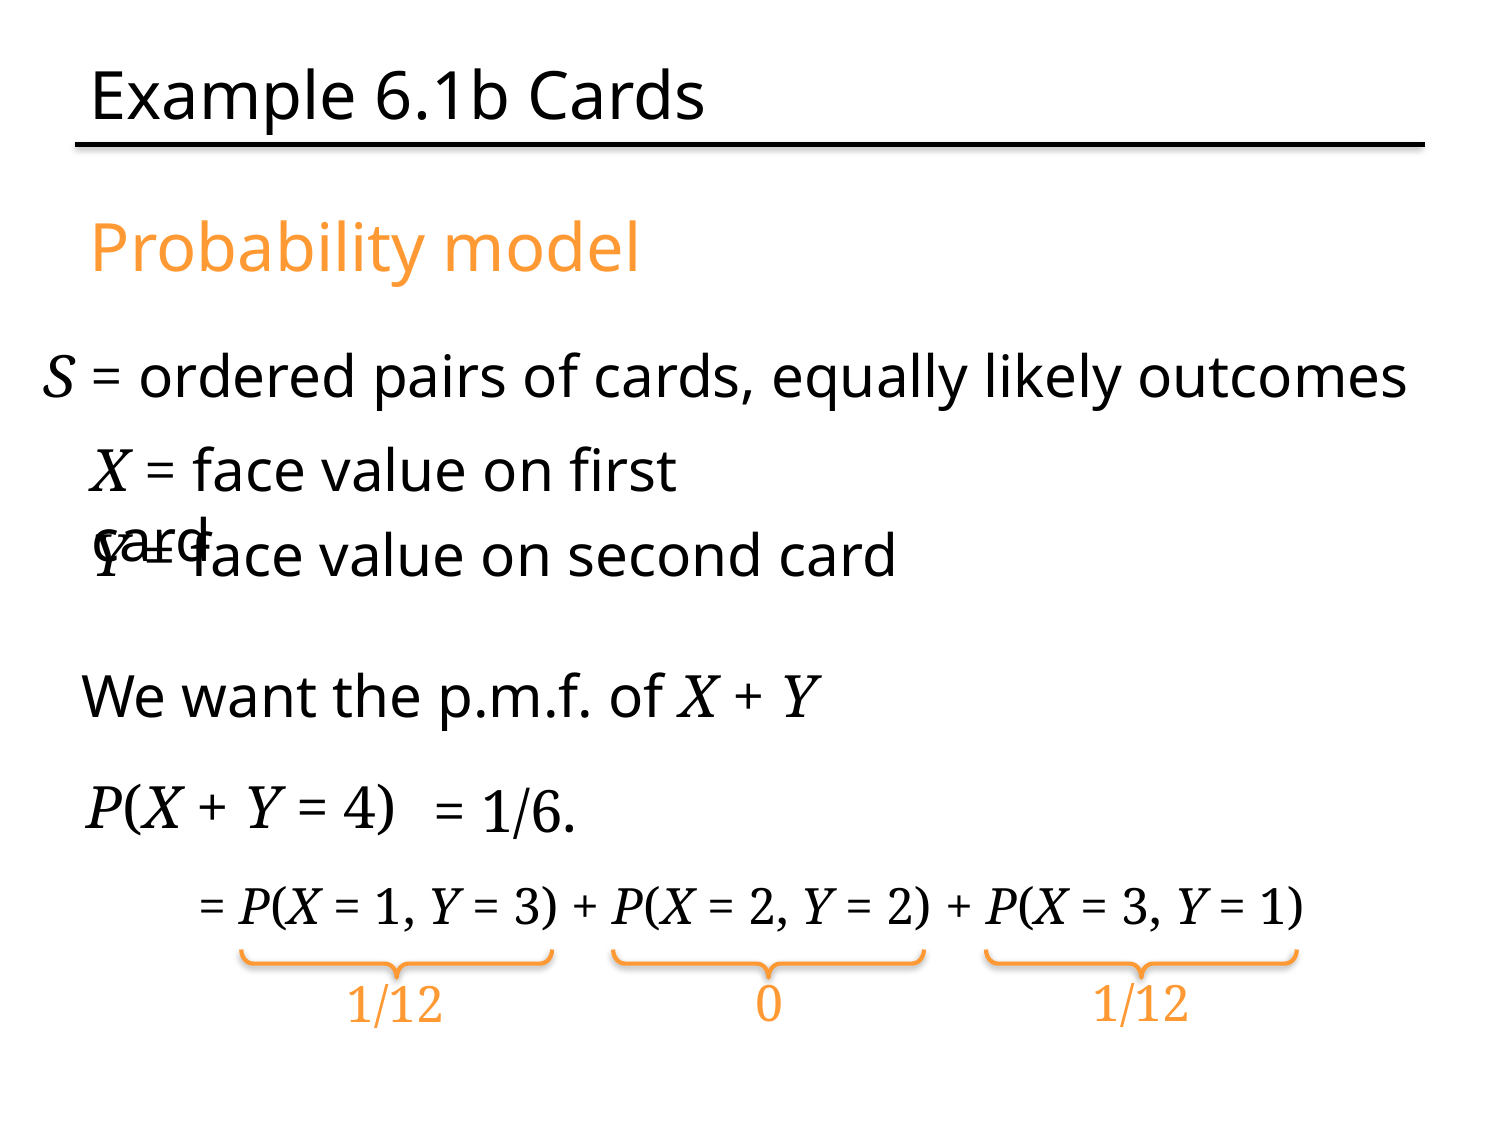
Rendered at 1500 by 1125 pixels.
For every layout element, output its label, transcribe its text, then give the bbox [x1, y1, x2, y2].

text_box We want the p.m.f. of X + Y [66, 651, 832, 736]
text_box Y = face value on second card [76, 511, 948, 596]
title Example 6.1b Cards [75, 45, 1425, 145]
text_box = P(X = 1, Y = 3) + P(X = 2, Y = 2) + P(X = 3, Y = 1) [131, 866, 1321, 942]
text_box = 1/6. [418, 766, 608, 851]
text_box S = ordered pairs of cards, equally likely outcomes [29, 331, 1424, 417]
text_box Probability model [74, 197, 1425, 293]
text_box X = face value on first card [76, 425, 809, 511]
text_box P(X + Y = 4) [72, 762, 427, 848]
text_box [240, 949, 1298, 1041]
